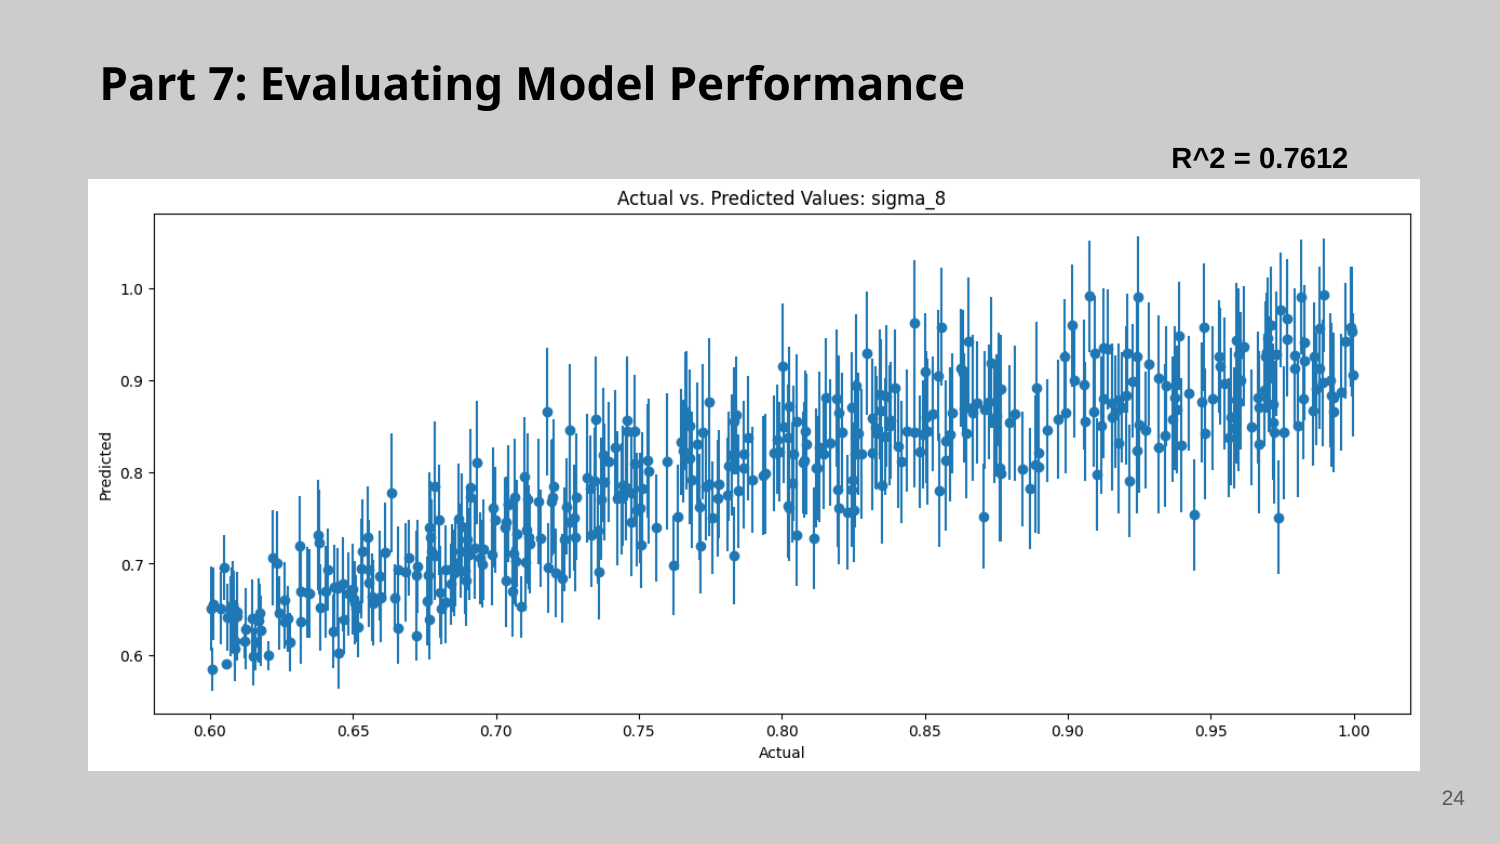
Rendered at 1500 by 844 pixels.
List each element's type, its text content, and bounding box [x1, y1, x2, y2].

picture [88, 179, 1421, 771]
text_box Part 7: Evaluating Model Performance [84, 39, 1195, 180]
text_box R^2 = 0.7612 [1156, 124, 1420, 171]
slide_number ‹#› [1389, 764, 1480, 830]
